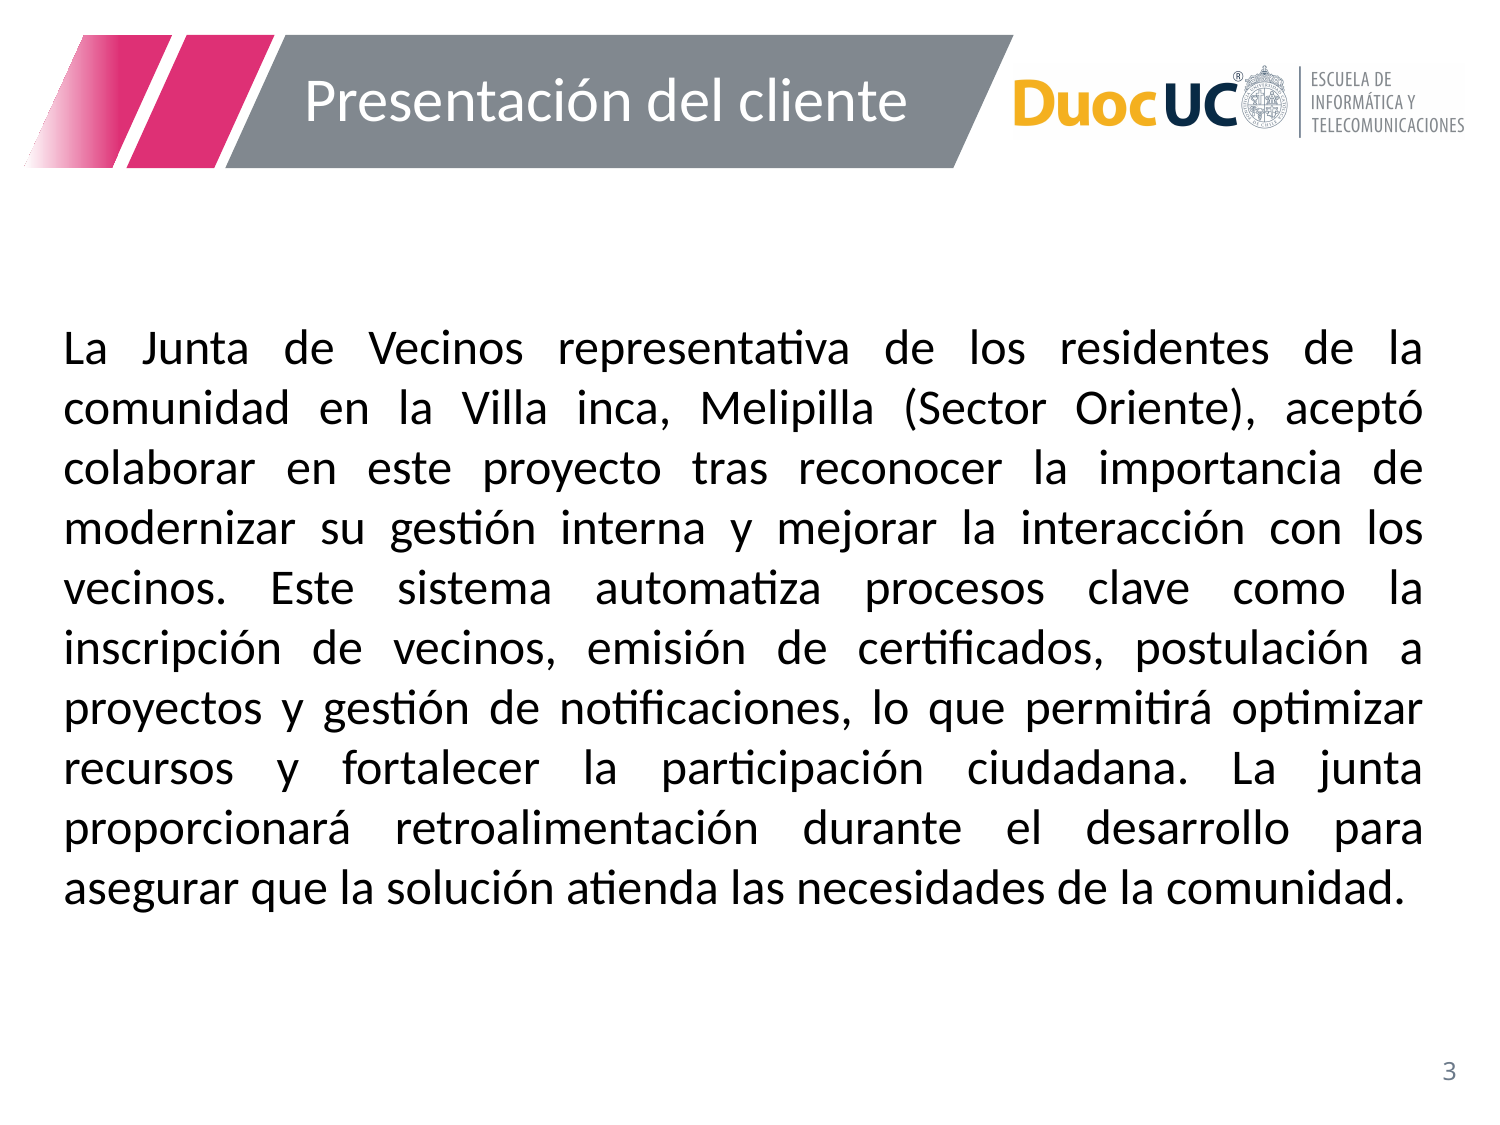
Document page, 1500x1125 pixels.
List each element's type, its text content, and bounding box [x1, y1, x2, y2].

list La Junta de Vecinos representativa de los residentes de la comunidad en la Villa inca, Melipilla (Sector Oriente), aceptó colaborar en este proyecto tras reconocer la importancia de modernizar su gestión interna y mejorar la interacción con los vecinos. Este sistema automatiza procesos clave como la inscripción de vecinos, emisión de certificados, postulación a proyectos y gestión de notificaciones, lo que permitirá optimizar recursos y fortalecer la participación ciudadana. La junta proporcionará retroalimentación durante el desarrollo para asegurar que la solución atienda las necesidades de la comunidad. [48, 307, 1440, 994]
title Presentación del cliente [289, 34, 993, 169]
picture [1013, 63, 1465, 140]
